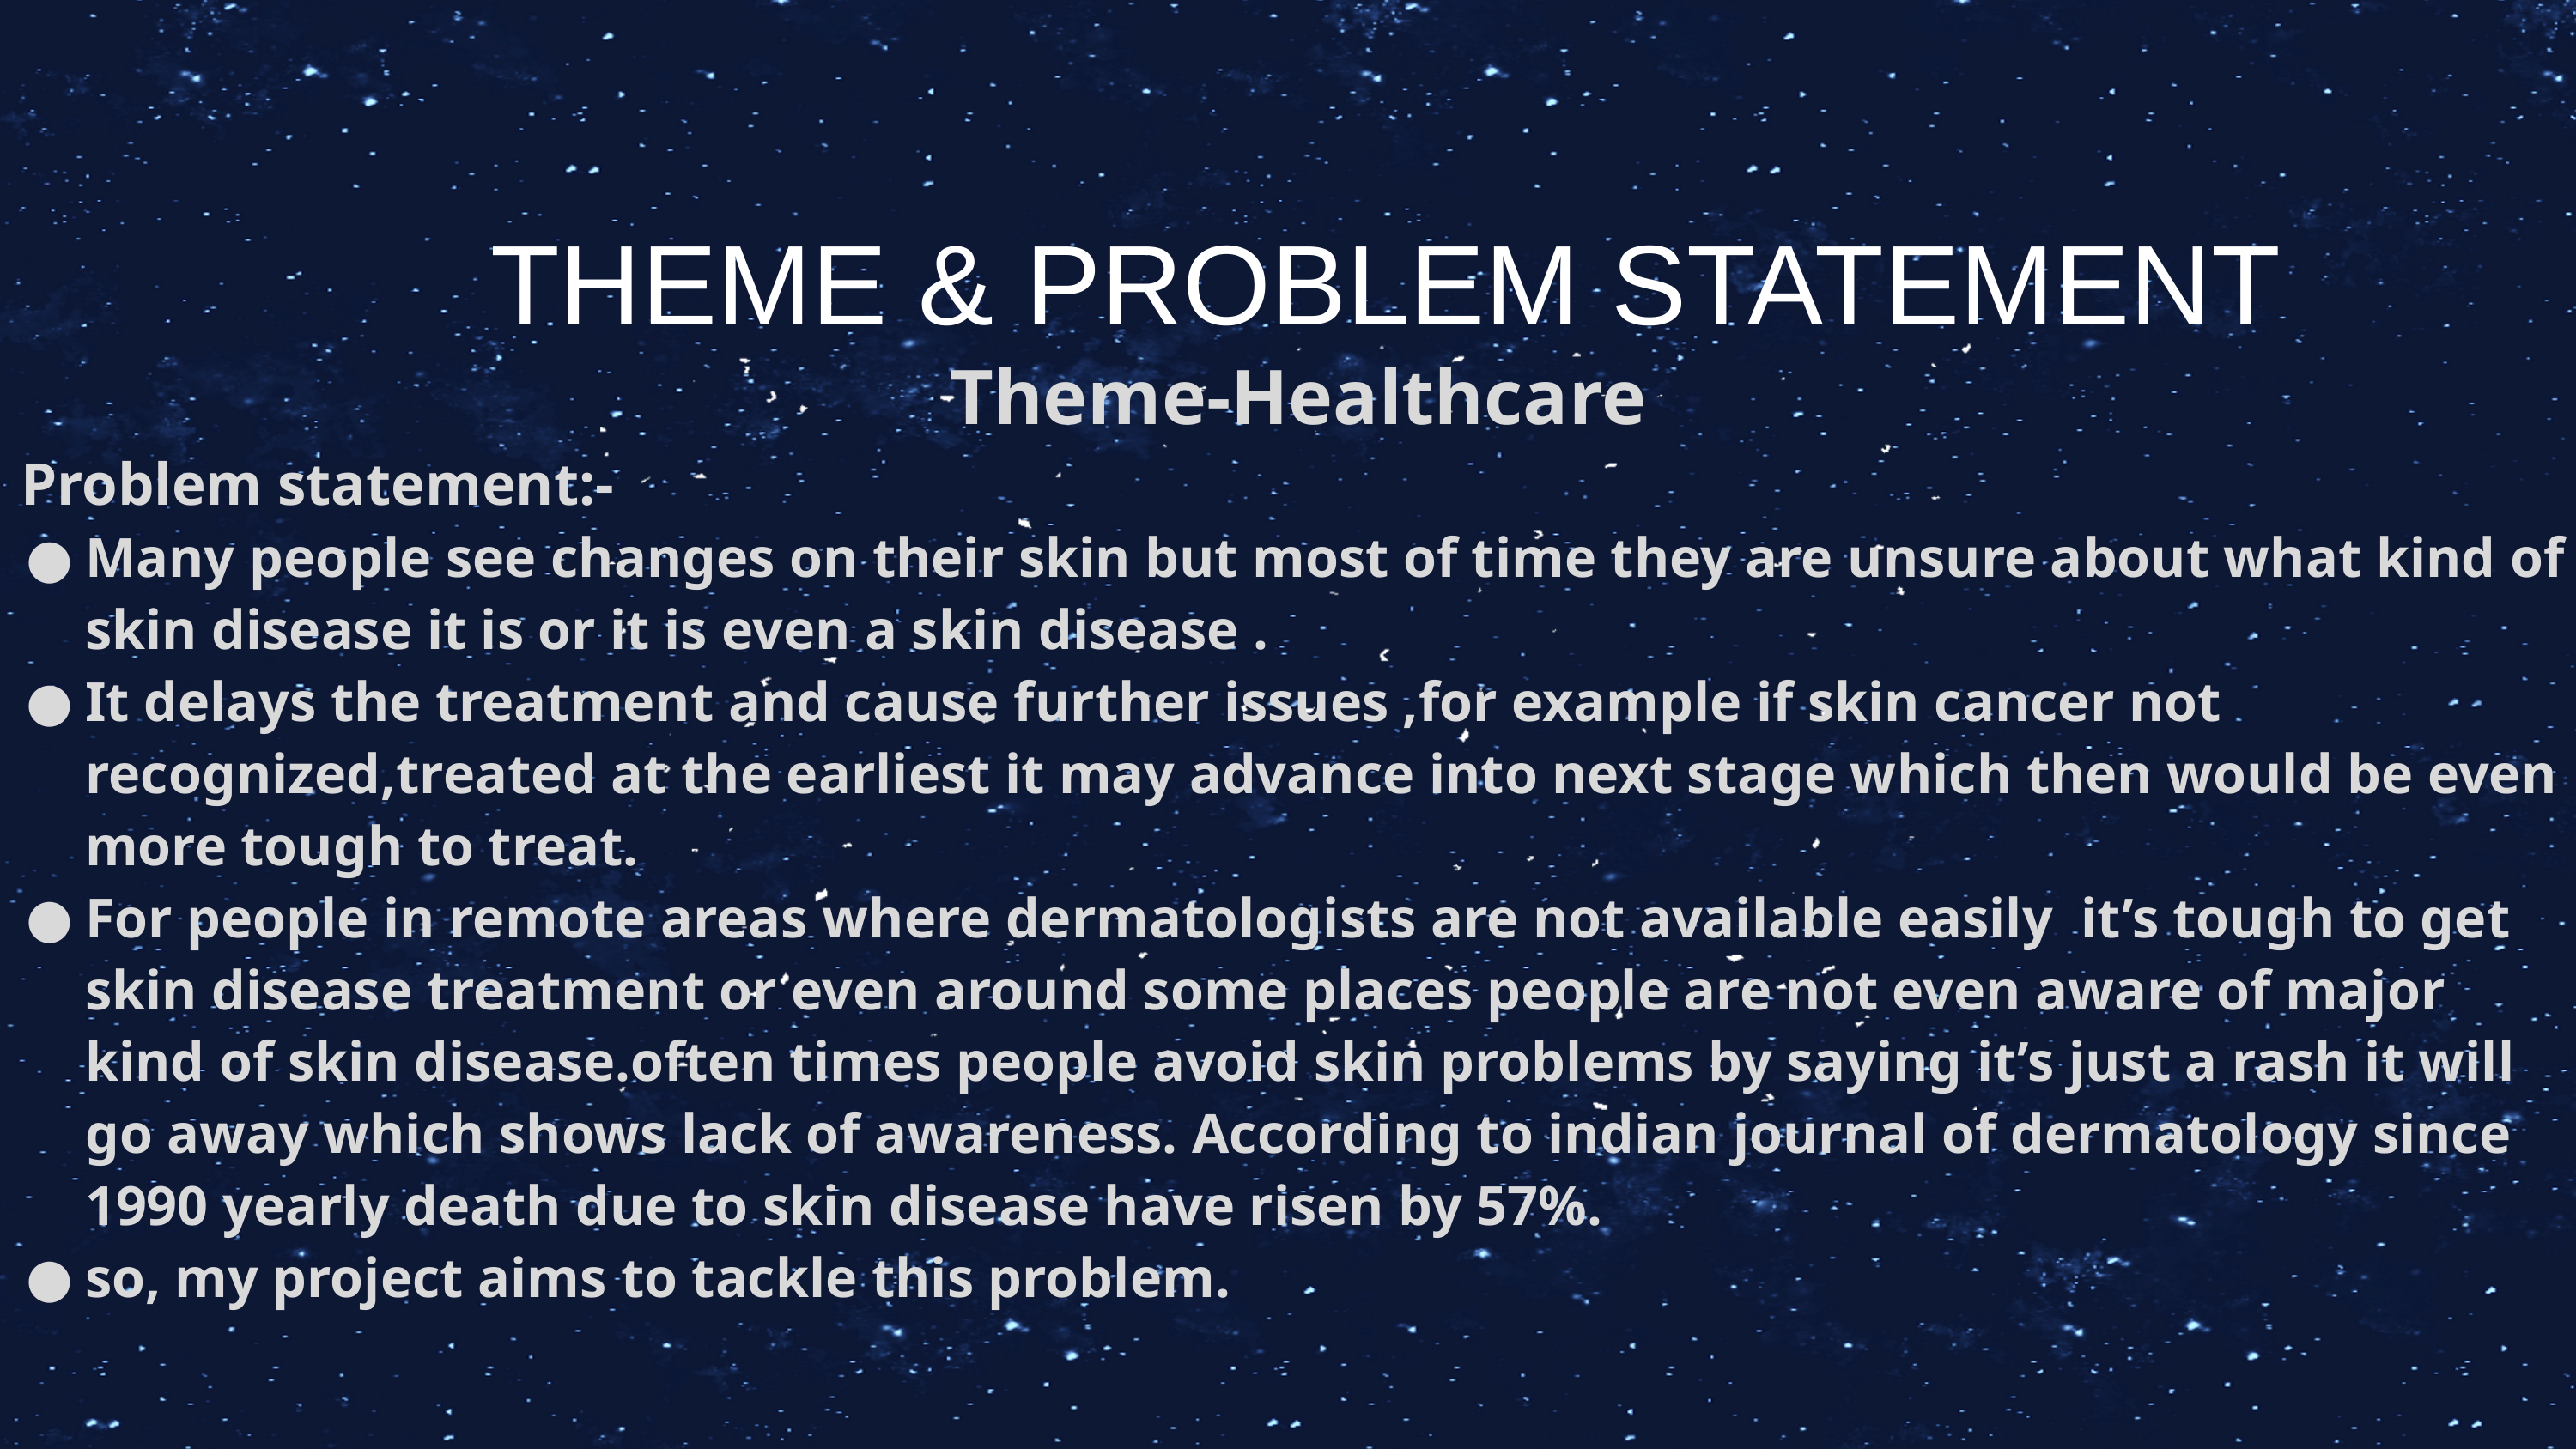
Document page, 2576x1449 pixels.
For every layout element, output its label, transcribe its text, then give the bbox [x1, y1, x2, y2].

picture [599, 338, 1977, 1110]
text_box Theme-Healthcare Problem statement:- Many people see changes on their skin but most of time they are unsure about what kind of skin disease it is or it is even a skin disease . It delays the treatment and cause further issues ,for example if skin cancer not recognized,treated at the earliest it may advance into next stage which then would be even more tough to treat. For people in remote areas where dermatologists are not available easily it’s tough to get skin disease treatment or even around some places people are not even aware of major kind of skin disease.often times people avoid skin problems by saying it’s just a rash it will go away which shows lack of awareness. According to indian journal of dermatology since 1990 yearly death due to skin disease have risen by 57%. so, my project aims to tackle this problem. [21, 338, 2576, 1308]
text_box THEME & PROBLEM STATEMENT [428, 199, 2312, 338]
text_box [0, 0, 2576, 1449]
